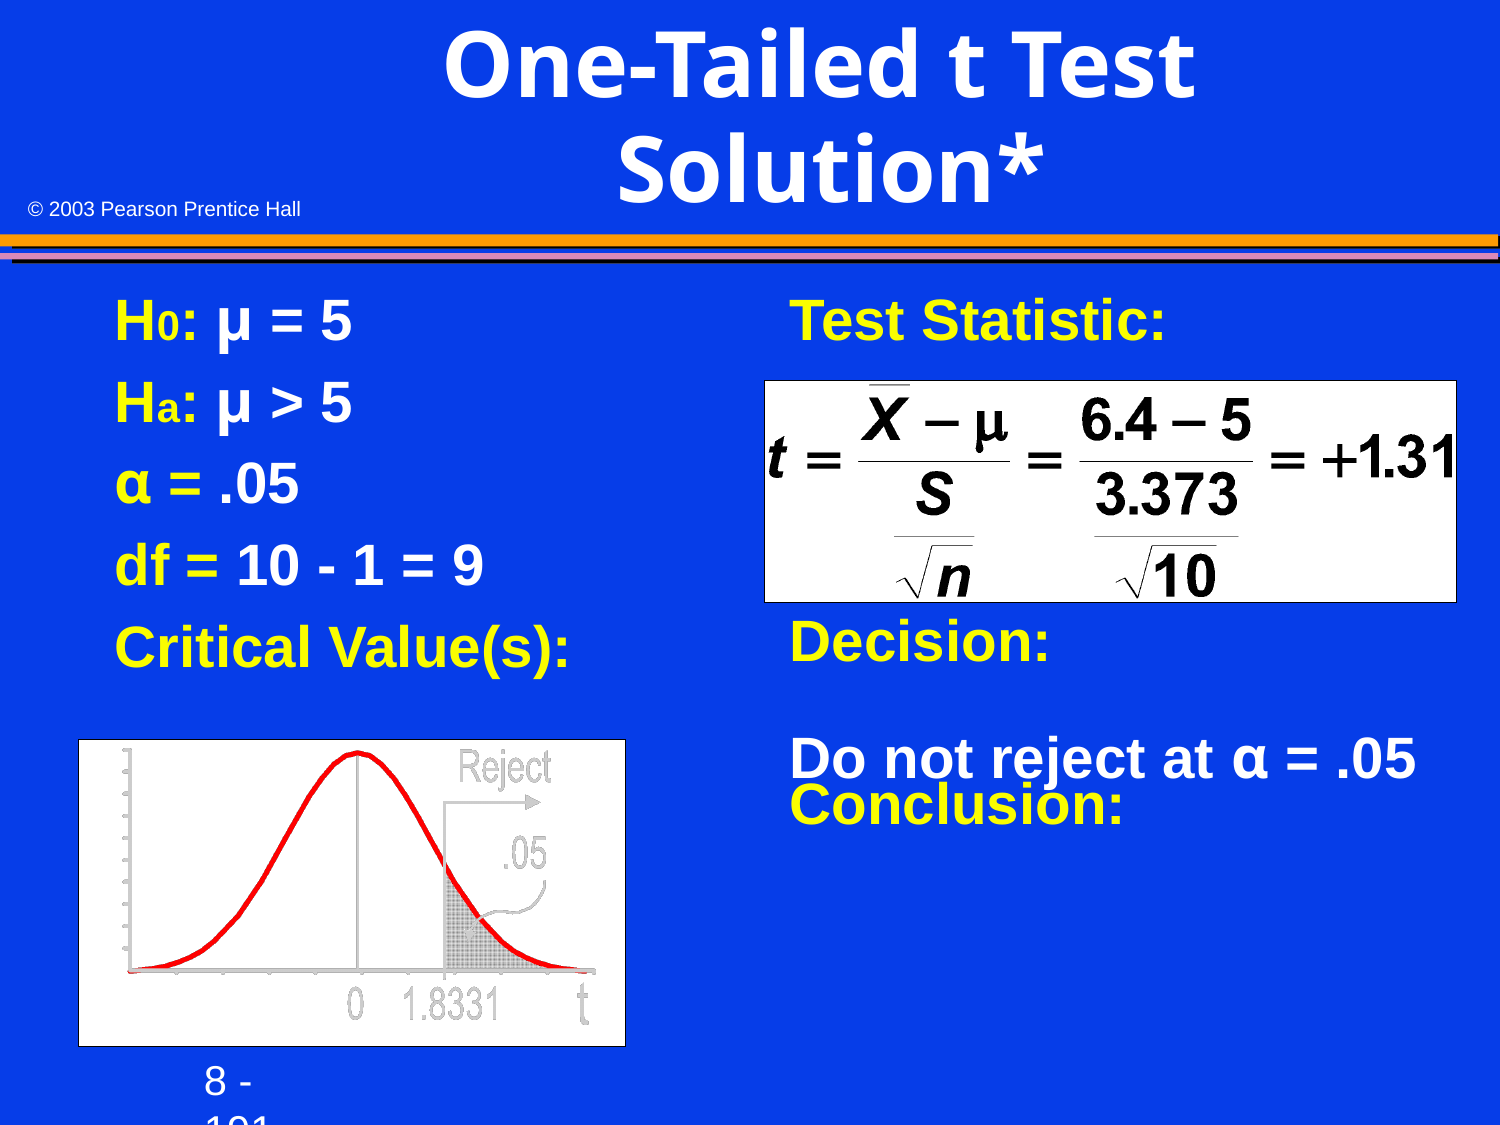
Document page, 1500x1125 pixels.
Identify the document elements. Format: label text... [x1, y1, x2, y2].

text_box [764, 380, 1457, 603]
text_box Do not reject at α = .05 [775, 712, 1463, 798]
text_box Test Statistic: Decision: Conclusion: [774, 611, 1400, 950]
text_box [78, 739, 626, 1047]
text_box Test Statistic: Decision: Conclusion: [774, 274, 1400, 379]
title One-Tailed t Test Solution* [275, 24, 1388, 213]
list H0: μ = 5 Ha: μ > 5 α = .05 df = 10 - 1 = 9 Critical Value(s): [99, 275, 732, 950]
